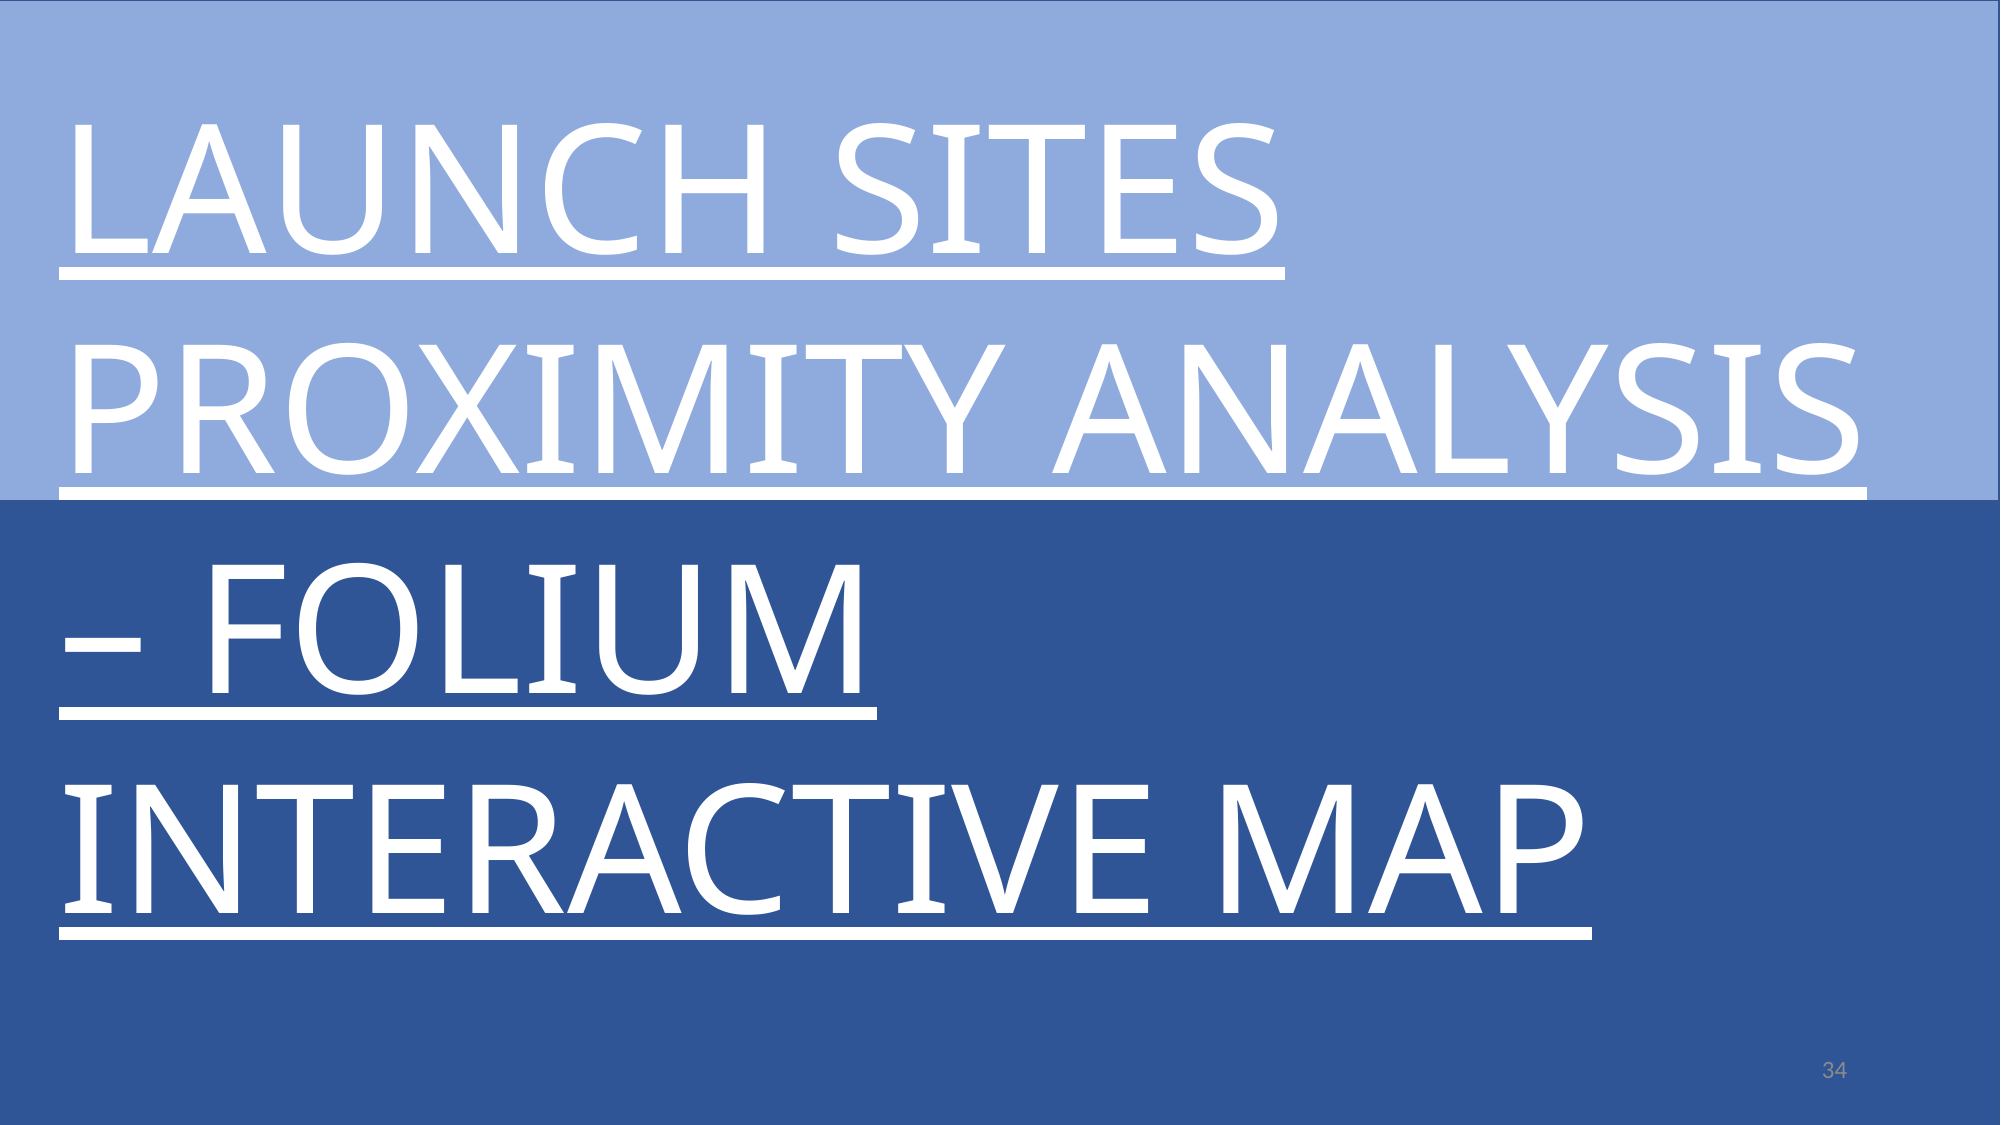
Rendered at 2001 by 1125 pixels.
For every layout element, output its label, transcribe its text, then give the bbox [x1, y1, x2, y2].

text_box LAUNCH SITES PROXIMITY ANALYSIS – FOLIUM INTERACTIVE MAP [43, 66, 2000, 969]
text_box [1068, 382, 1863, 1014]
slide_number 34 [1412, 1042, 1863, 1103]
text_box [0, 500, 2000, 1125]
text_box [0, 0, 2000, 500]
